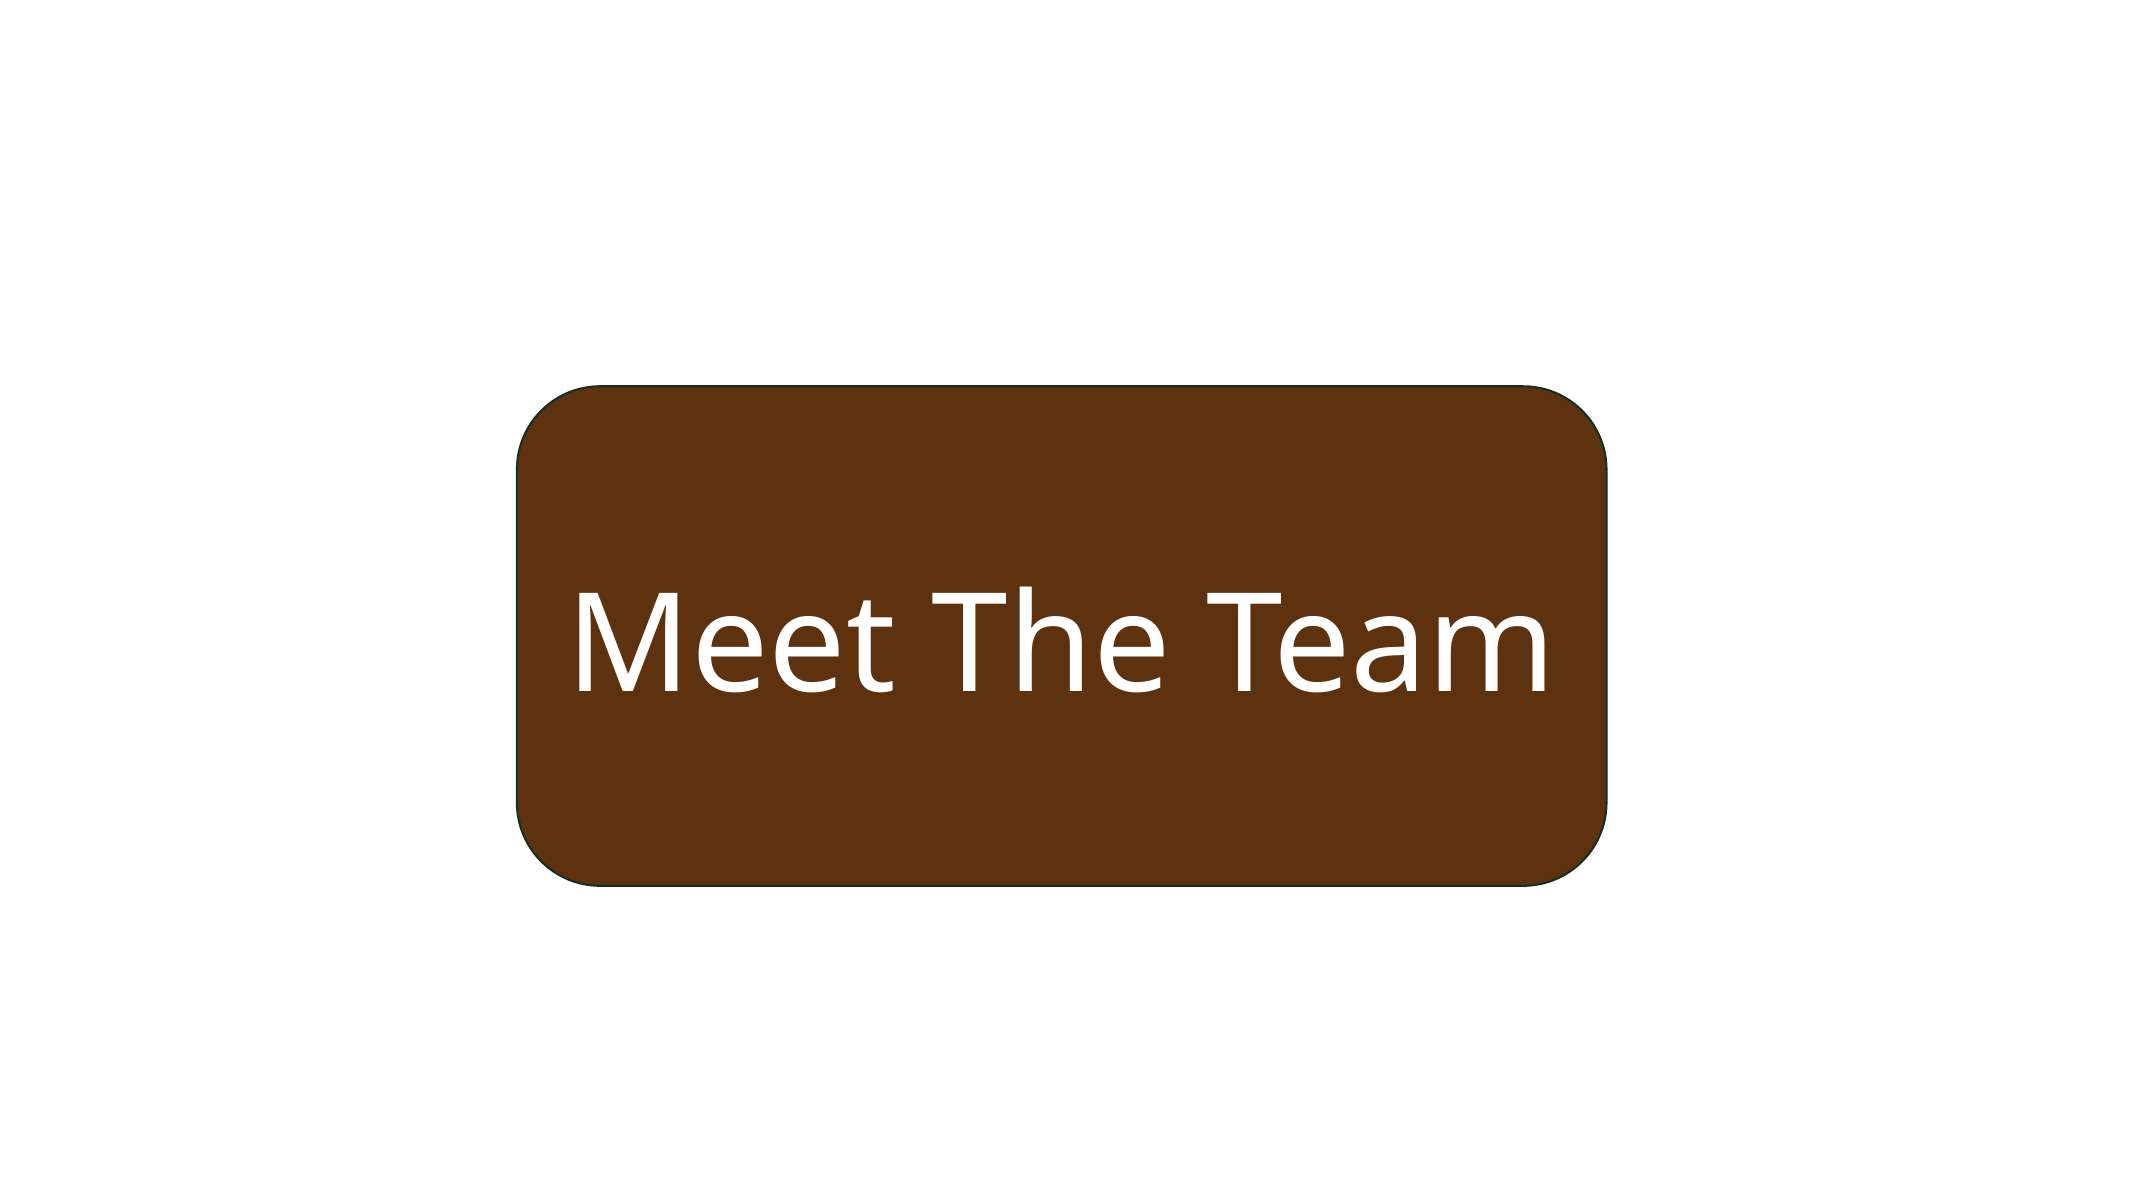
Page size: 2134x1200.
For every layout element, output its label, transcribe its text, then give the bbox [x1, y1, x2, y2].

text_box [601, 676, 1522, 863]
text_box Meet The Team [515, 385, 1608, 887]
